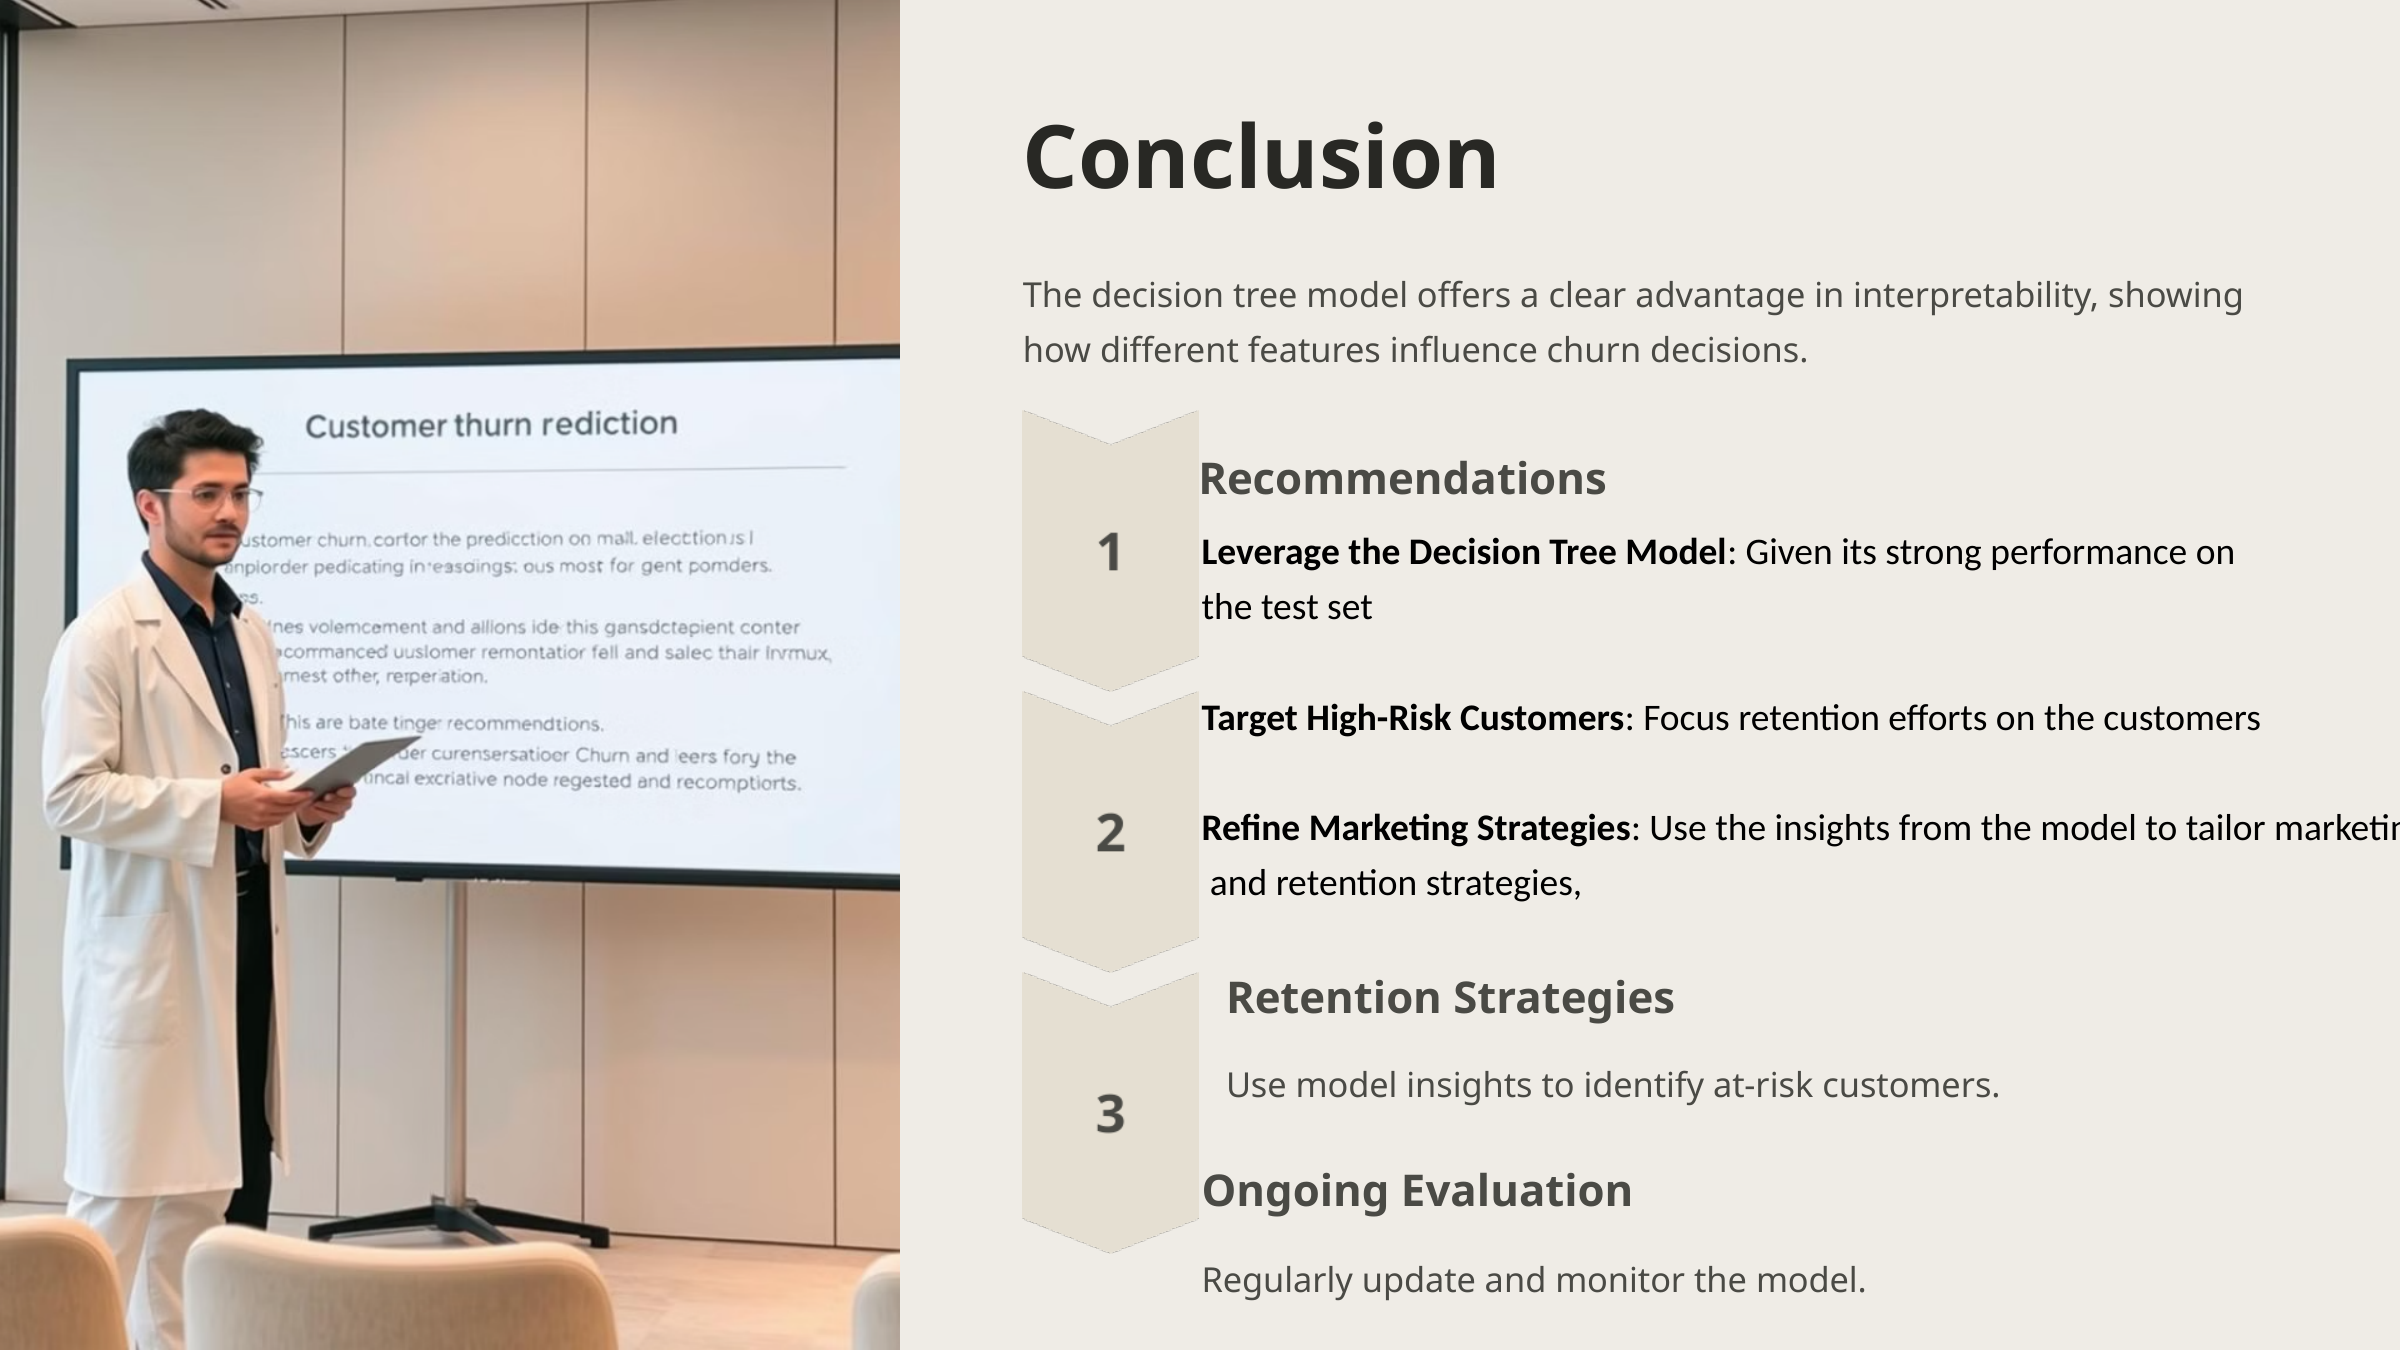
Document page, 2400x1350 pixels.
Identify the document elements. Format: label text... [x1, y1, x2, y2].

text_box Regularly update and monitor the model. [1201, 1243, 2228, 1301]
text_box Recommendations [1199, 449, 1638, 505]
picture [0, 0, 900, 1350]
text_box Leverage the Decision Tree Model: Given its strong performance on the test set Target High-Risk Customers: Focus retention efforts on the customers Refine Marketing Strategies: Use the insights from the model to tailor marketing and retention strategies, [1201, 516, 2351, 1005]
text_box Ongoing Evaluation [1201, 1161, 1641, 1217]
text_box [900, 0, 2400, 1350]
text_box The decision tree model offers a clear advantage in interpretability, showing how different features influence churn decisions. [1022, 258, 2278, 372]
text_box Use model insights to identify at-risk customers. [1226, 1049, 2253, 1106]
text_box Conclusion [1022, 96, 1901, 207]
text_box Retention Strategies [1226, 967, 1665, 1023]
picture [1022, 410, 1199, 1254]
